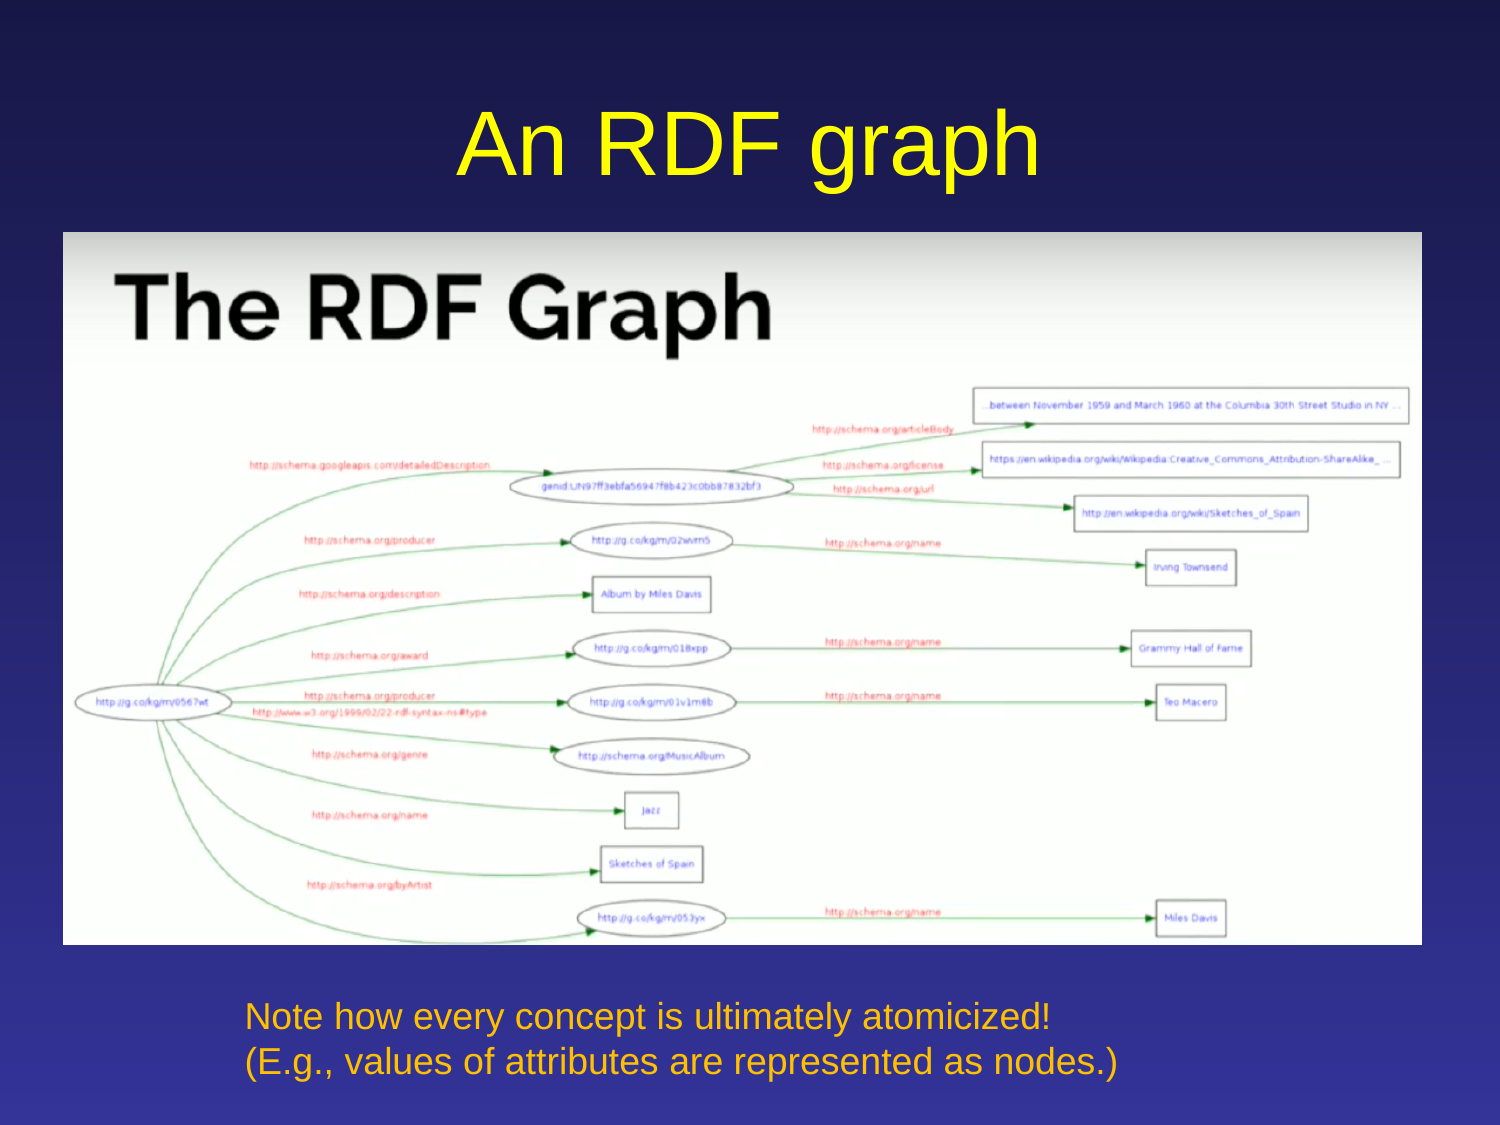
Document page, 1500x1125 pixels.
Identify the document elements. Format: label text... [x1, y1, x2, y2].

text_box Note how every concept is ultimately atomicized! (E.g., values of attributes are represented as nodes.) [229, 984, 1134, 1090]
title An RDF graph [75, 45, 1425, 233]
picture [62, 232, 1423, 946]
